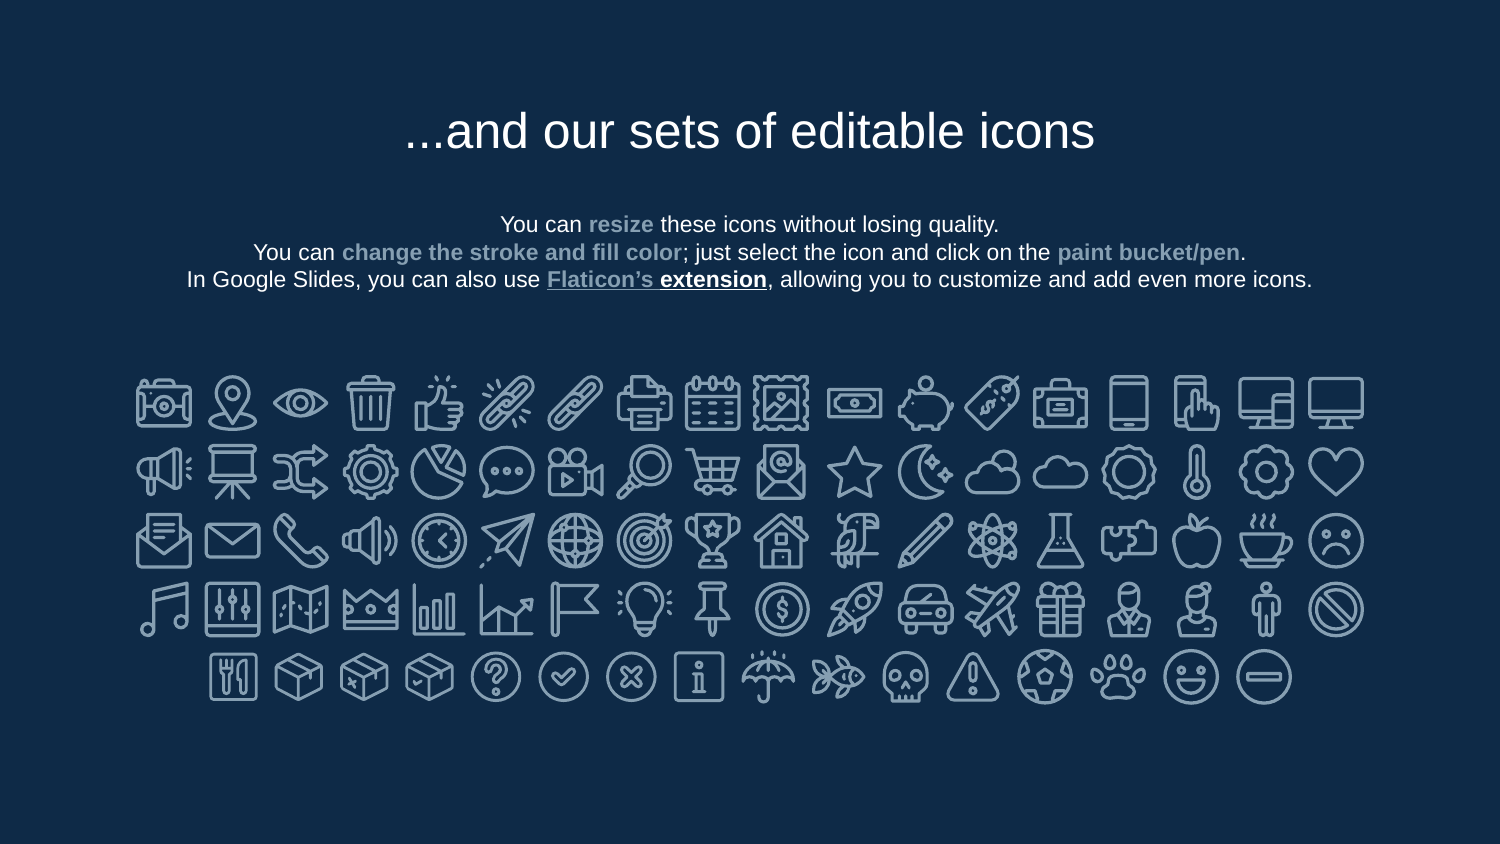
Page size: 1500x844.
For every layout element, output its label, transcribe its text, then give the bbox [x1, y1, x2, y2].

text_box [1307, 581, 1365, 638]
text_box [1032, 377, 1089, 429]
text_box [135, 378, 193, 428]
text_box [966, 512, 1019, 569]
text_box [204, 522, 261, 559]
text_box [673, 651, 725, 703]
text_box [339, 652, 389, 702]
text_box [1182, 443, 1212, 501]
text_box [412, 582, 467, 636]
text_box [477, 374, 537, 432]
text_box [1239, 512, 1294, 569]
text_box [1089, 653, 1147, 701]
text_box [684, 374, 741, 432]
list You can resize these icons without losing quality. You can change the stroke and fill color; just select the icon and click on the paint bucket/pen. In Google Slides, you can also use Flaticon’s extension, allowing you to customize and add even more icons. [117, 194, 1383, 320]
text_box [479, 583, 534, 636]
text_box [616, 581, 673, 638]
text_box [684, 447, 741, 496]
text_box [411, 512, 468, 569]
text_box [470, 651, 522, 703]
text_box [1100, 443, 1158, 501]
text_box [694, 581, 731, 638]
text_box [1235, 648, 1293, 705]
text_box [826, 387, 883, 419]
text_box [829, 512, 880, 569]
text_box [405, 652, 454, 702]
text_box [751, 581, 811, 637]
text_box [346, 374, 396, 432]
text_box [1238, 376, 1295, 430]
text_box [615, 443, 675, 501]
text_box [897, 443, 955, 501]
text_box [616, 512, 673, 569]
text_box [140, 581, 189, 638]
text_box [546, 447, 604, 497]
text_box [945, 651, 1001, 702]
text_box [963, 581, 1022, 638]
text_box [272, 388, 329, 418]
text_box [1035, 581, 1085, 638]
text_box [341, 515, 400, 566]
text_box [1109, 374, 1149, 432]
text_box [207, 443, 258, 500]
text_box [964, 449, 1021, 495]
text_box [897, 583, 955, 635]
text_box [811, 654, 866, 700]
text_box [963, 374, 1022, 432]
text_box [274, 652, 323, 701]
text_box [616, 374, 673, 432]
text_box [1036, 512, 1085, 569]
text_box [135, 512, 193, 569]
text_box [1174, 375, 1220, 431]
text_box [605, 651, 657, 703]
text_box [478, 445, 536, 499]
text_box [1308, 376, 1364, 430]
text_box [882, 650, 929, 703]
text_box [207, 374, 258, 432]
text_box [135, 447, 193, 497]
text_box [342, 588, 399, 631]
text_box [1101, 519, 1157, 562]
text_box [204, 581, 261, 638]
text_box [272, 584, 329, 635]
text_box [273, 512, 330, 569]
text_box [1016, 648, 1074, 705]
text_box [684, 512, 741, 569]
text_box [1106, 581, 1152, 638]
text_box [897, 374, 955, 432]
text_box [756, 443, 806, 501]
text_box [547, 512, 604, 569]
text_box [478, 512, 536, 569]
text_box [1163, 648, 1220, 705]
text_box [1175, 581, 1218, 638]
text_box [1172, 512, 1222, 569]
text_box [550, 581, 600, 638]
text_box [410, 443, 469, 501]
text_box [752, 374, 810, 432]
title ...and our sets of editable icons [117, 83, 1383, 163]
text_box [538, 651, 590, 703]
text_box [209, 652, 258, 702]
text_box [272, 443, 329, 500]
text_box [826, 581, 884, 638]
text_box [342, 443, 399, 501]
text_box [547, 375, 604, 431]
text_box [1032, 455, 1089, 489]
text_box [826, 445, 883, 499]
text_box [1307, 512, 1365, 569]
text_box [414, 374, 465, 432]
text_box [897, 512, 954, 569]
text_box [752, 512, 810, 569]
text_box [741, 649, 796, 704]
text_box [1308, 447, 1364, 497]
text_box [1238, 443, 1295, 500]
text_box [1251, 581, 1282, 638]
